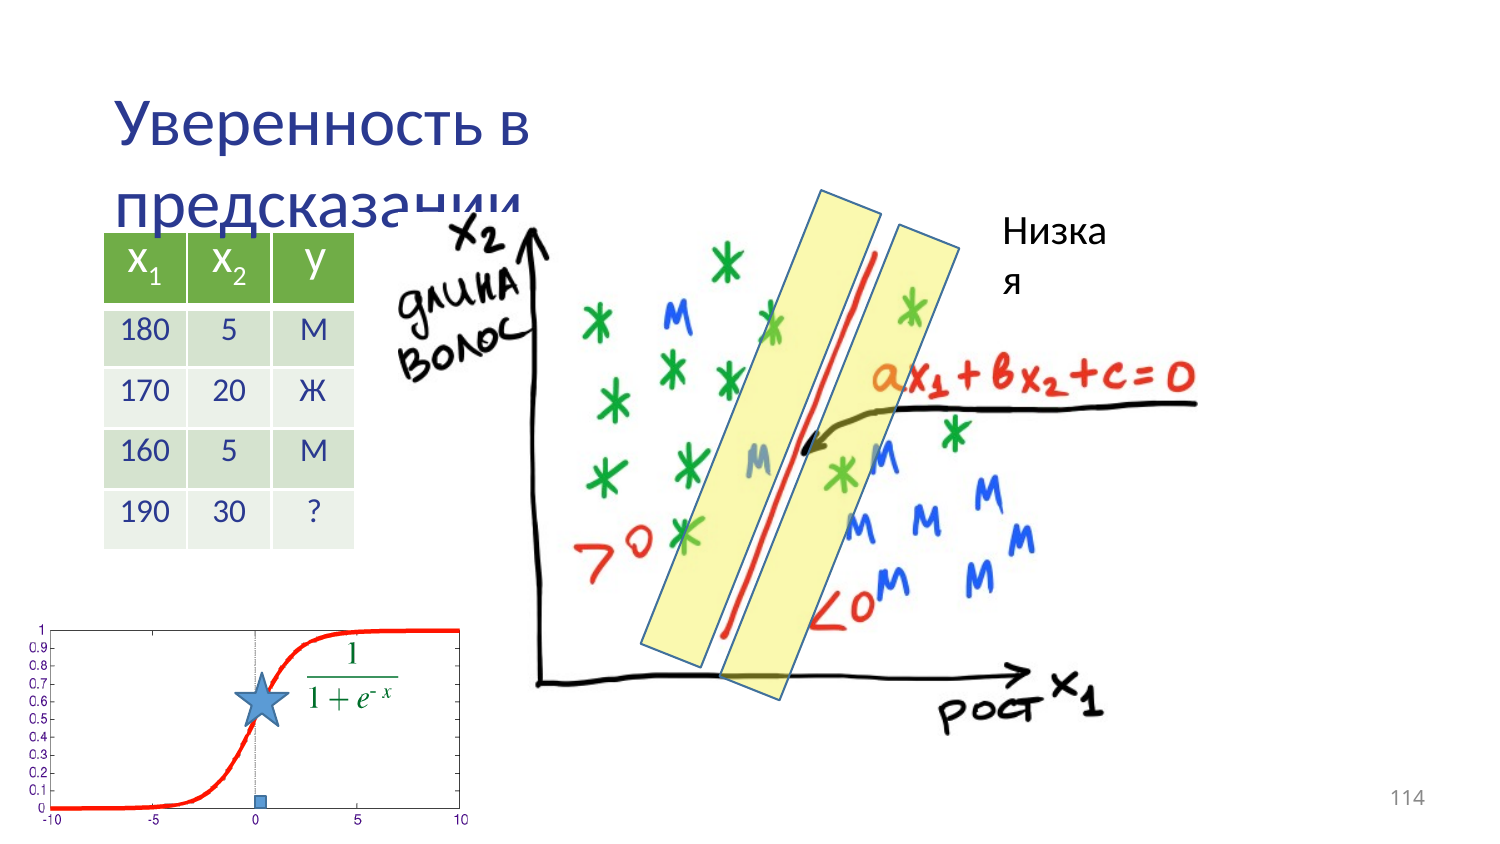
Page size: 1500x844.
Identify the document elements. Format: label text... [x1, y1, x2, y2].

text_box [398, 189, 1198, 736]
table_cell М [273, 311, 354, 366]
table_cell 5 [188, 430, 270, 488]
table_cell 30 [188, 491, 270, 549]
table_header y [273, 242, 354, 303]
table_cell 160 [104, 430, 186, 488]
title Уверенность в предсказании [112, 75, 953, 242]
table_cell ? [273, 491, 354, 549]
table_cell 170 [104, 369, 186, 427]
table_cell Ж [273, 369, 354, 427]
table_cell 5 [188, 311, 270, 366]
table_cell 190 [104, 491, 186, 549]
table_header x1 [104, 233, 186, 303]
table_cell 20 [188, 369, 270, 427]
table_cell М [273, 430, 354, 488]
table_header x2 [188, 242, 270, 303]
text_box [28, 620, 468, 828]
table_cell 180 [104, 311, 186, 366]
slide_number ‹#› [1080, 784, 1425, 844]
